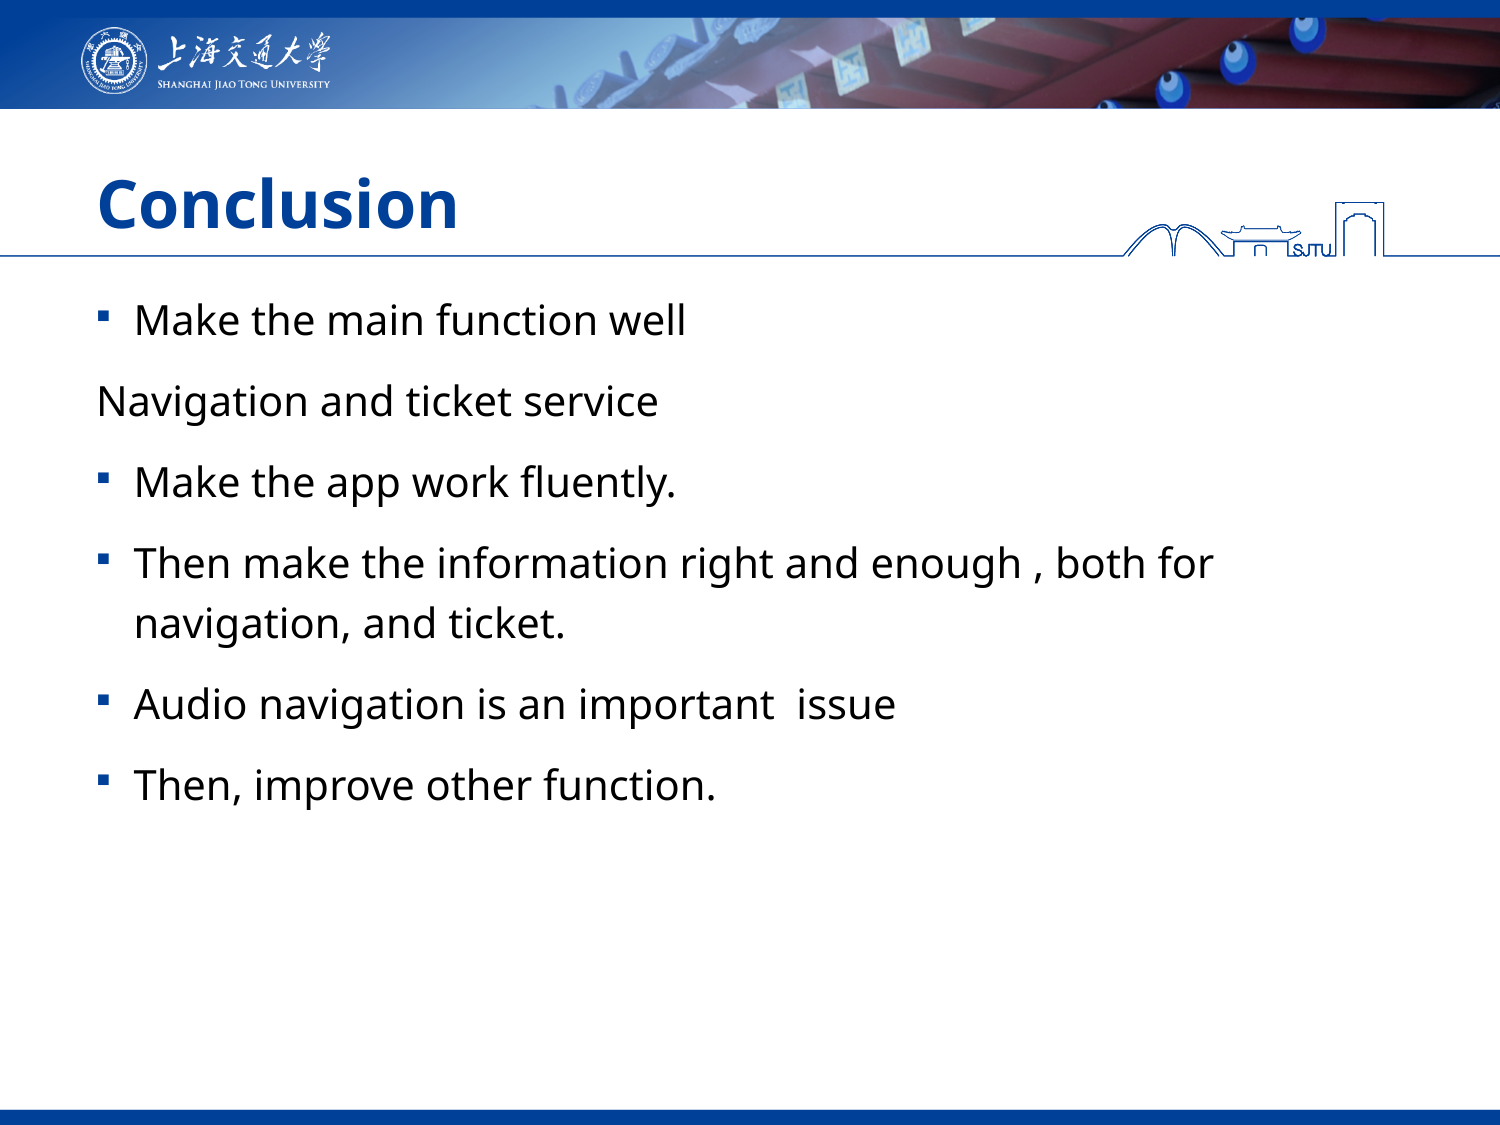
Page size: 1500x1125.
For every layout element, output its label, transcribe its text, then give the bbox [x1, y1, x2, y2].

picture [0, 18, 1500, 109]
text_box Make the main function well Navigation and ticket service Make the app work fluently. Then make the information right and enough , both for navigation, and ticket. Audio navigation is an important issue Then, improve other function. [80, 276, 1455, 1084]
title Conclusion [81, 159, 1455, 254]
